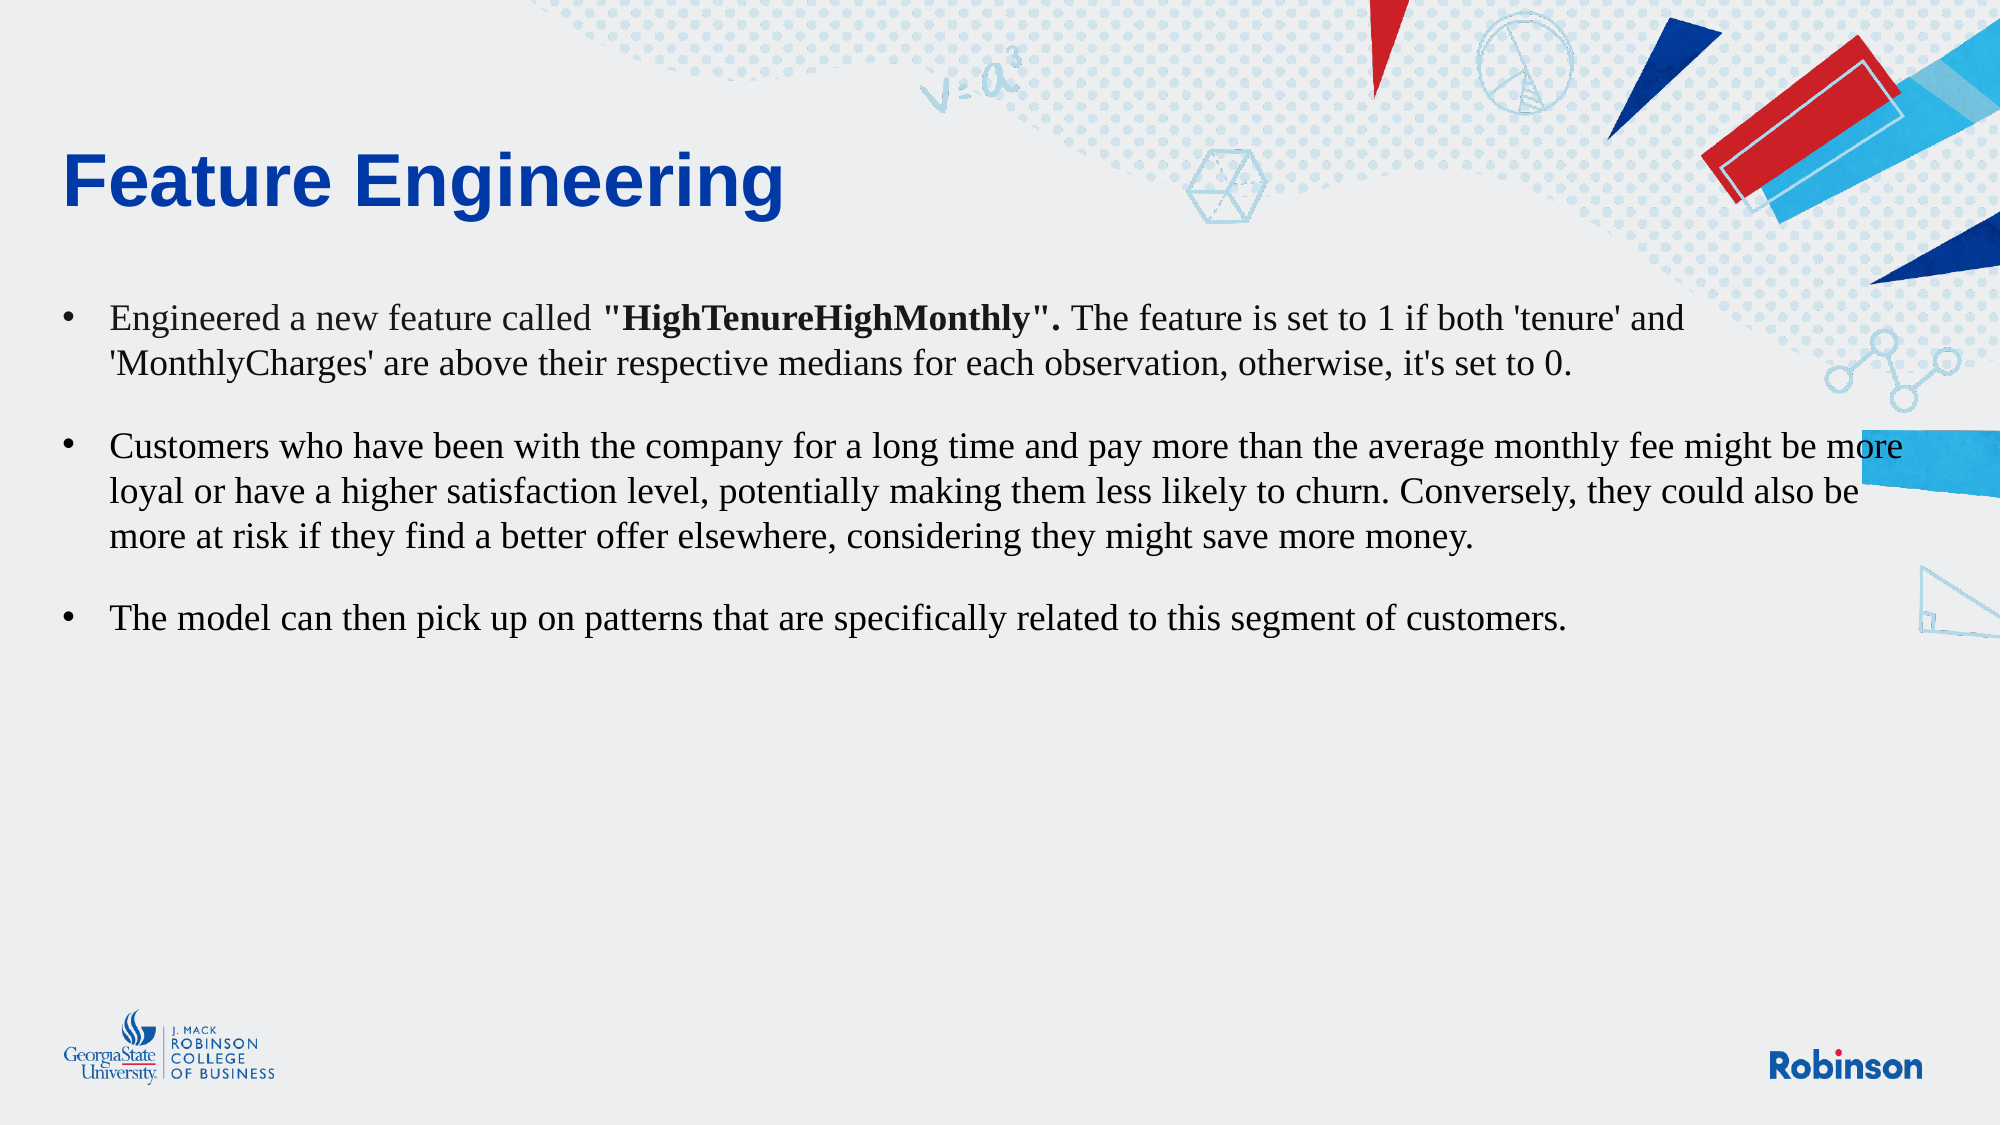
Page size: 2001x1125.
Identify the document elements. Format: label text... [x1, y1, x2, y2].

title Feature Engineering [62, 141, 1938, 223]
picture [0, 0, 2000, 1125]
list Engineered a new feature called "HighTenureHighMonthly". The feature is set to 1 if both 'tenure' and 'MonthlyCharges' are above their respective medians for each observation, otherwise, it's set to 0. Customers who have been with the company for a long time and pay more than the average monthly fee might be more loyal or have a higher satisfaction level, potentially making them less likely to churn. Conversely, they could also be more at risk if they find a better offer elsewhere, considering they might save more money. The model can then pick up on patterns that are specifically related to this segment of customers. [62, 293, 1938, 978]
